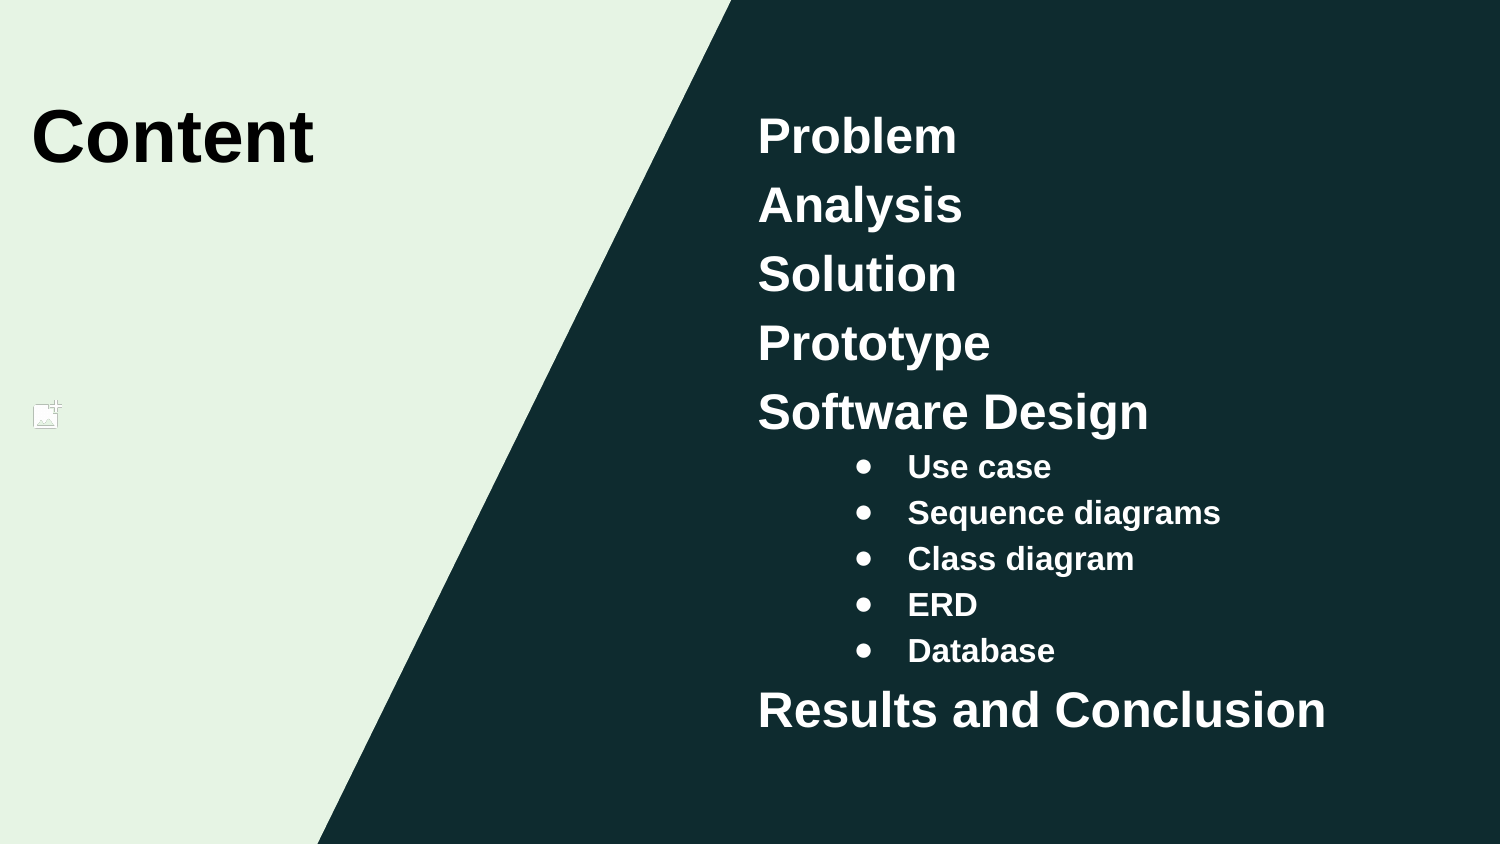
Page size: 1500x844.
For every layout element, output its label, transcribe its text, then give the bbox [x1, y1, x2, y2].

text_box Content [16, 58, 413, 612]
text_box [0, 0, 732, 844]
picture [29, 397, 65, 433]
text_box Problem Analysis Solution Prototype Software Design Use case Sequence diagrams Class diagram ERD Database Results and Conclusion [742, 79, 1487, 712]
